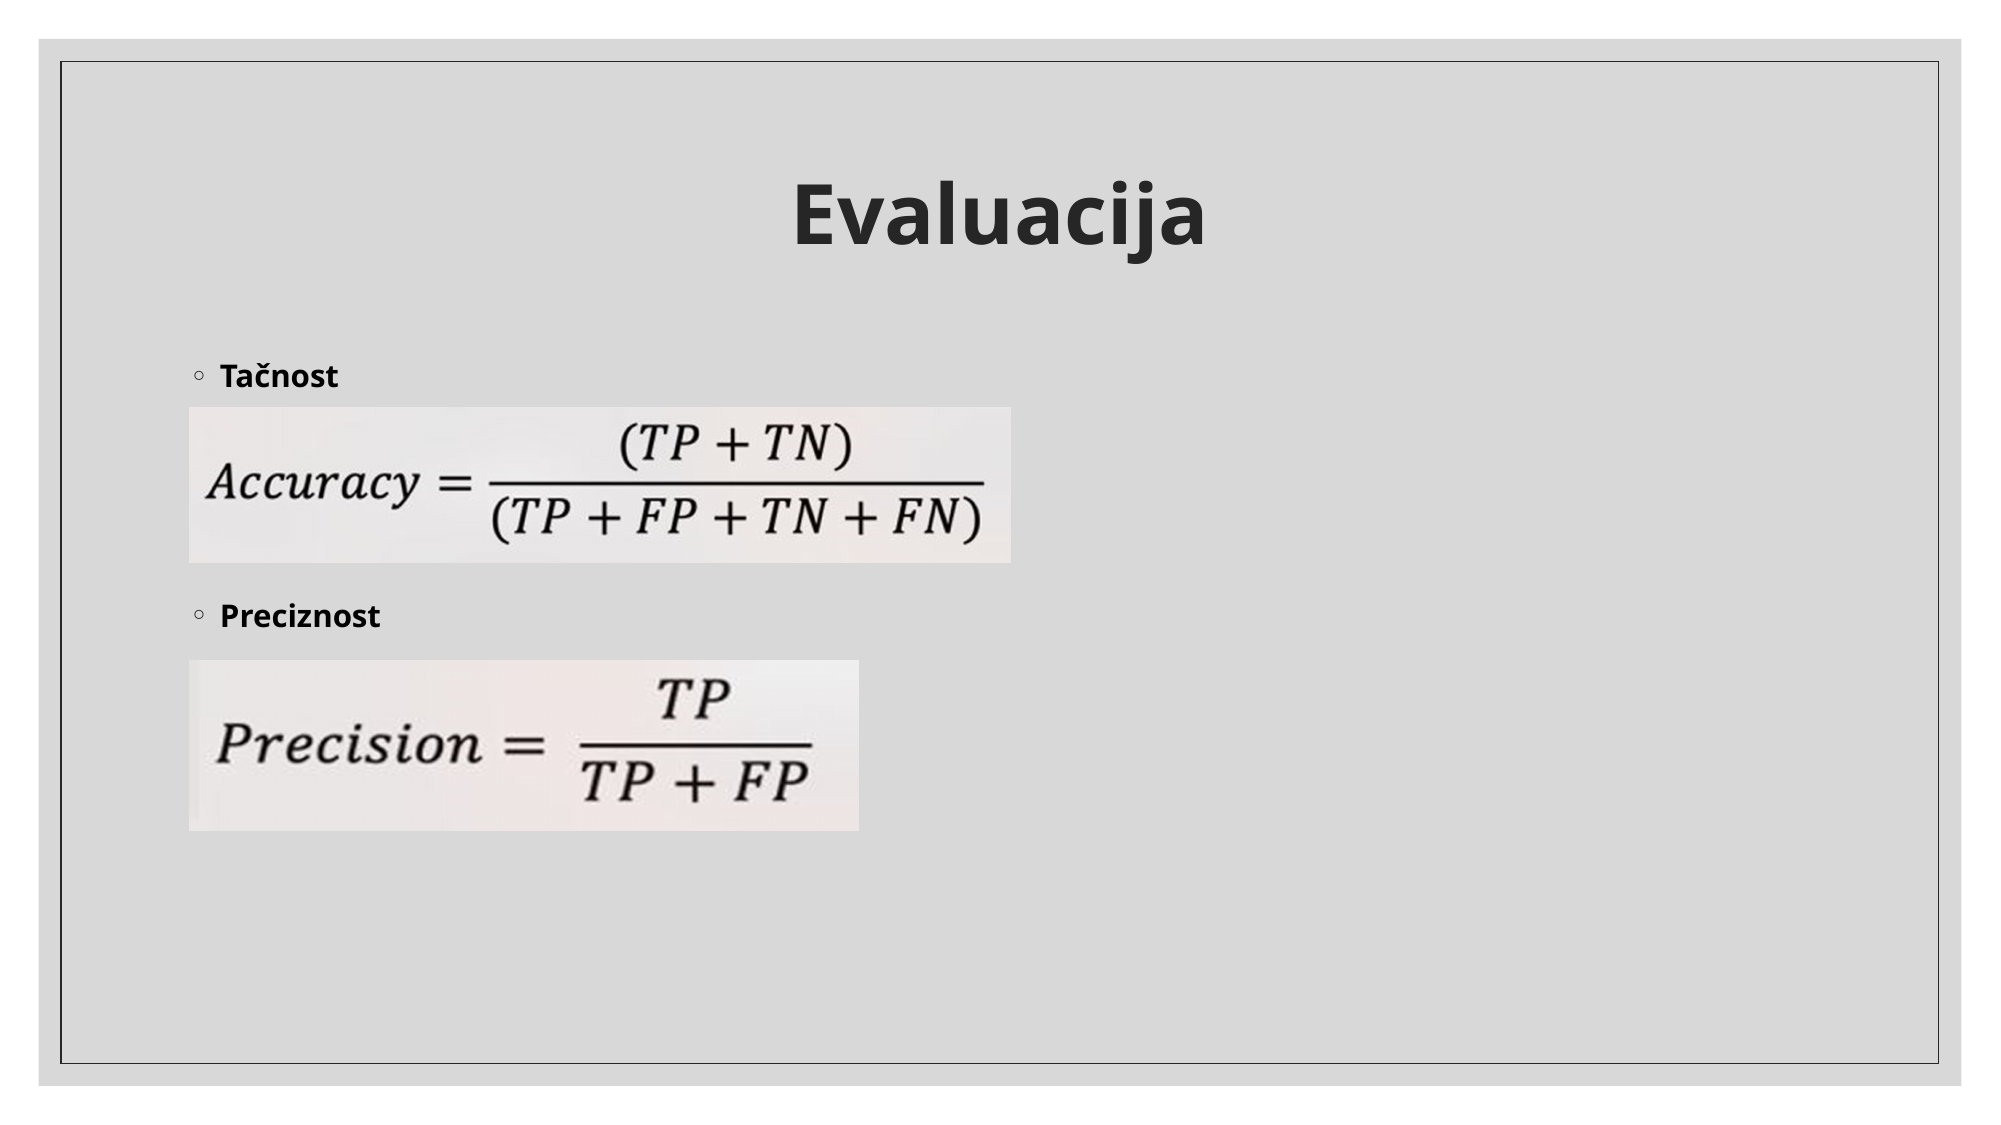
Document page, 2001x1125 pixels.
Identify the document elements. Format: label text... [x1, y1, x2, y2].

title Evaluacija [174, 105, 1825, 331]
picture [189, 407, 1011, 563]
list Tačnost Preciznost [174, 345, 1825, 977]
picture [189, 660, 859, 831]
